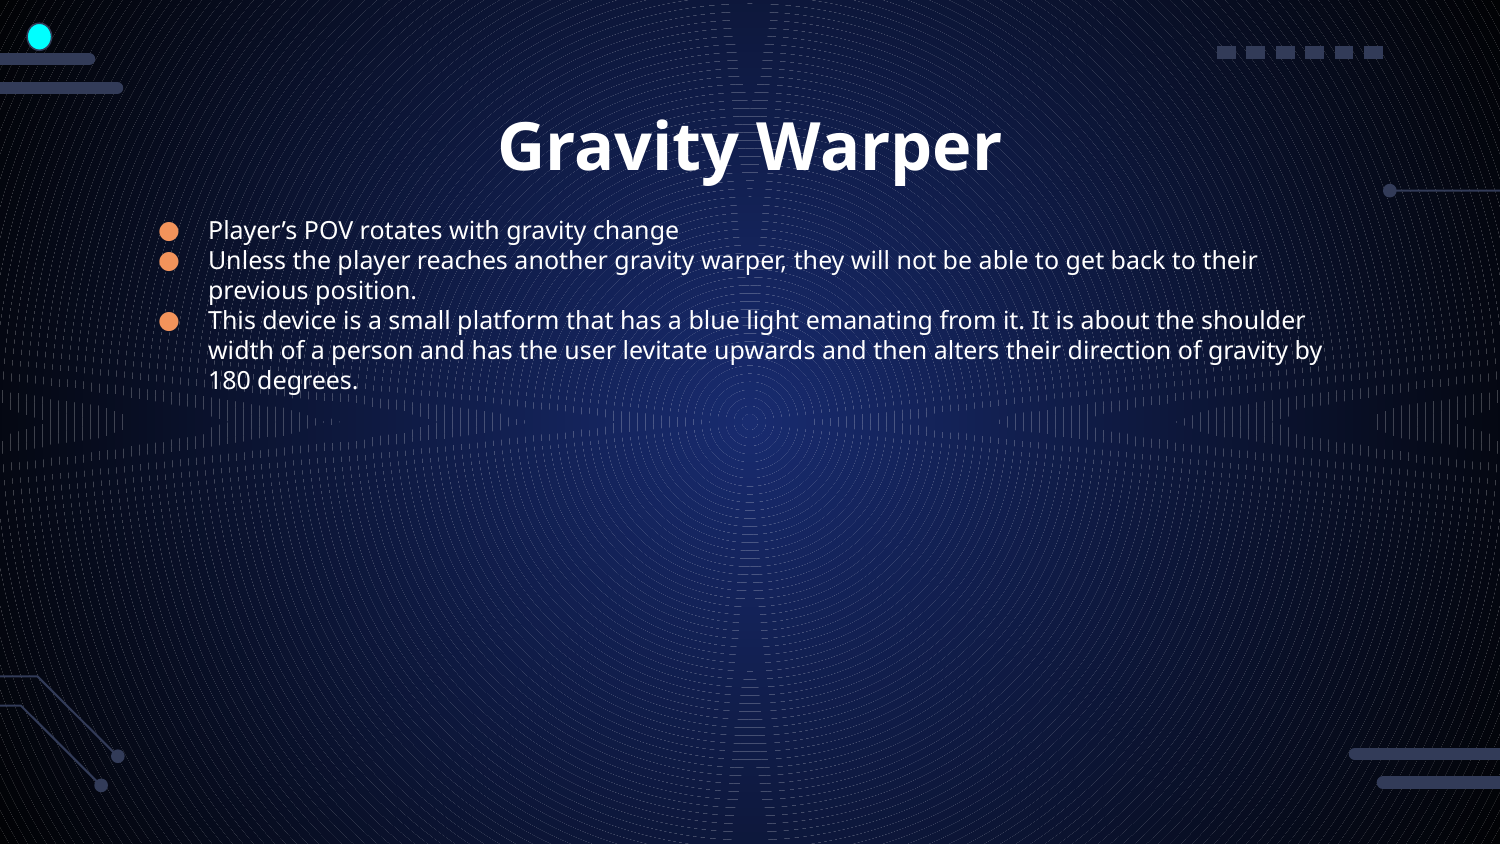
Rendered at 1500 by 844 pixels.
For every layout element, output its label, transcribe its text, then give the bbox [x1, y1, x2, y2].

text_box [27, 23, 52, 51]
title Gravity Warper [149, 88, 1351, 183]
list Player’s POV rotates with gravity change Unless the player reaches another gravity warper, they will not be able to get back to their previous position. This device is a small platform that has a blue light emanating from it. It is about the shoulder width of a person and has the user levitate upwards and then alters their direction of gravity by 180 degrees. [118, 199, 1382, 653]
